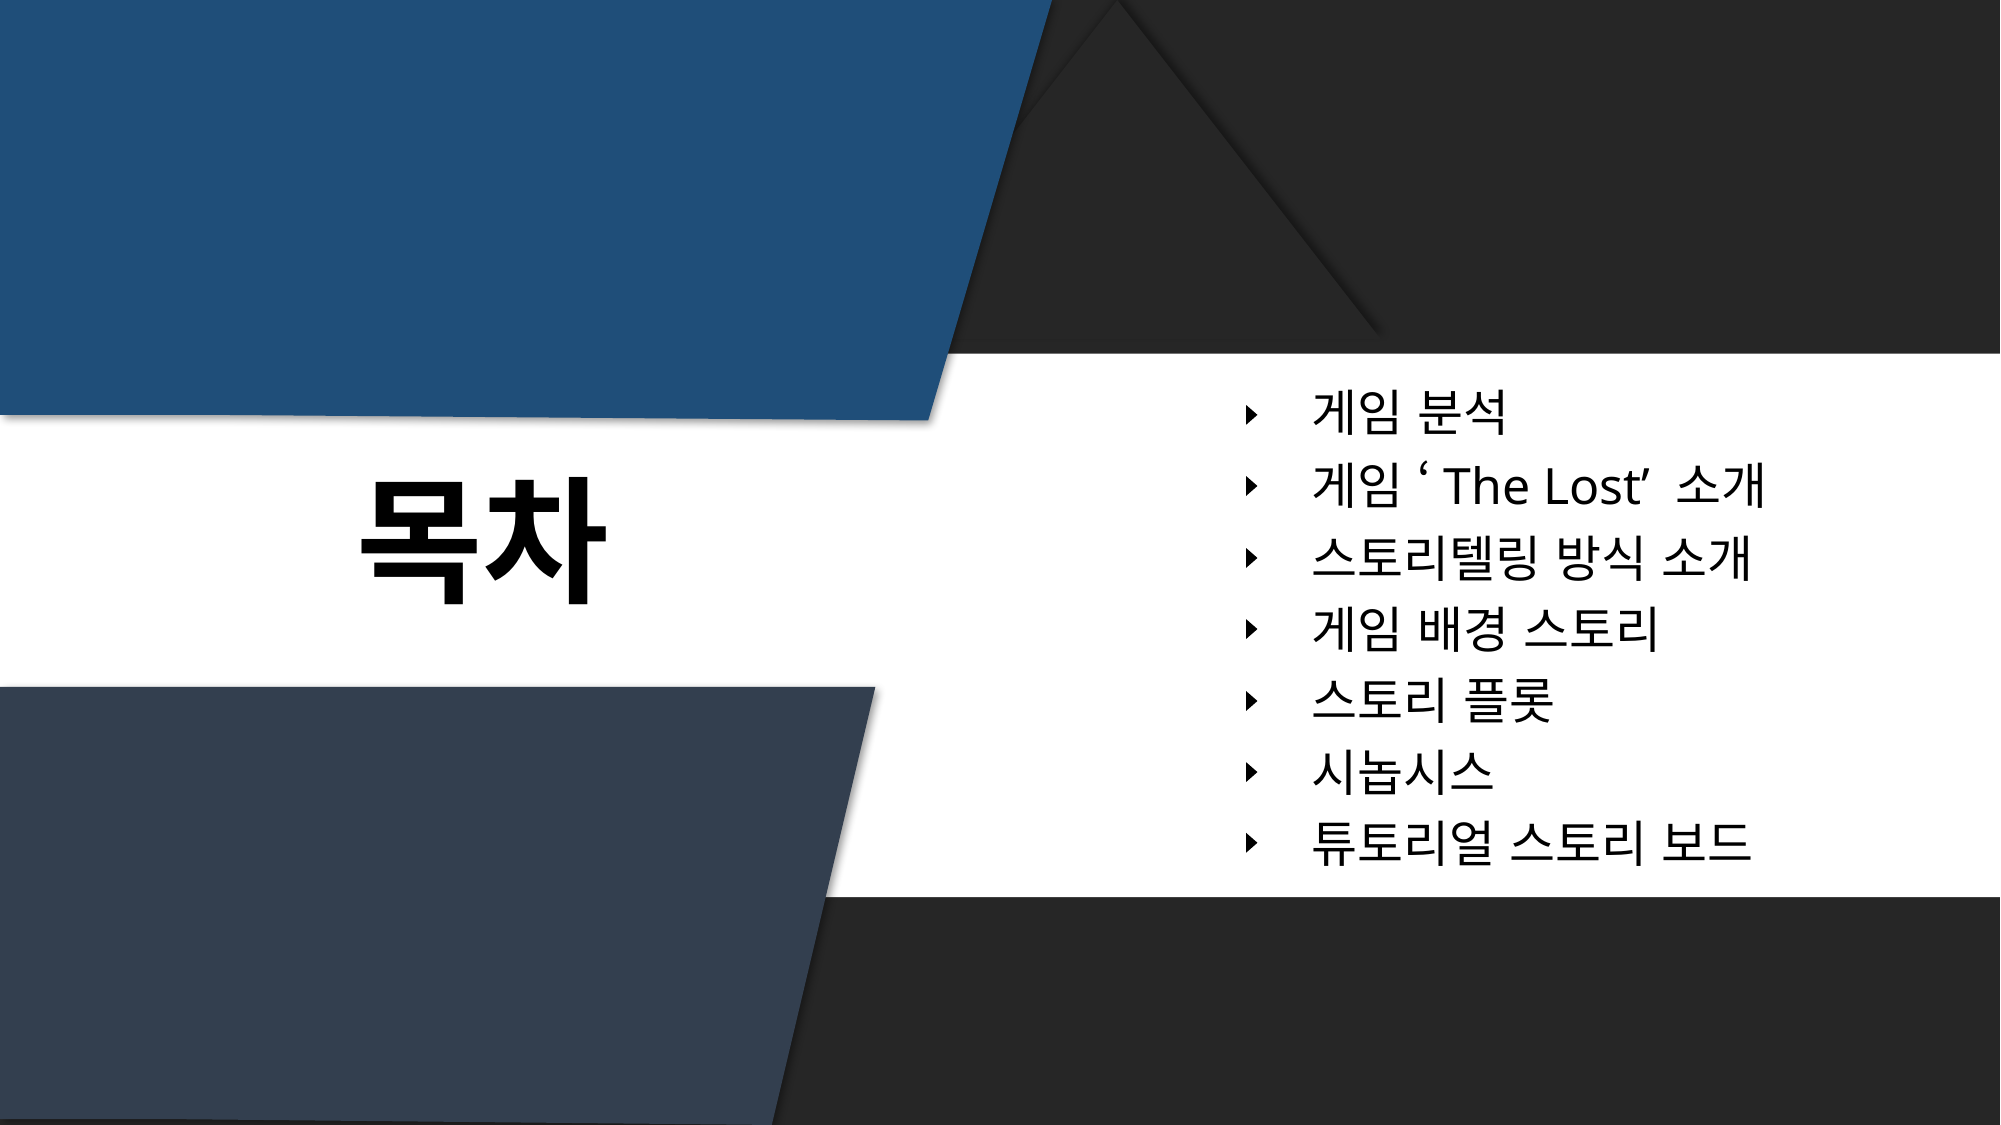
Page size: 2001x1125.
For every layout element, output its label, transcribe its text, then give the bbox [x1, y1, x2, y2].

list 스토리 플롯 [1296, 669, 1854, 733]
list 게임 ‘The Lost’ 소개 [1296, 454, 1854, 518]
list 게임 분석 [1296, 381, 1854, 445]
list 스토리텔링 방식 소개 [1296, 526, 1854, 590]
list 목차 [204, 444, 762, 652]
list 게임 배경 스토리 [1296, 597, 1854, 661]
list 시놉시스 [1296, 741, 1854, 805]
list 튜토리얼 스토리 보드 [1296, 811, 1854, 875]
